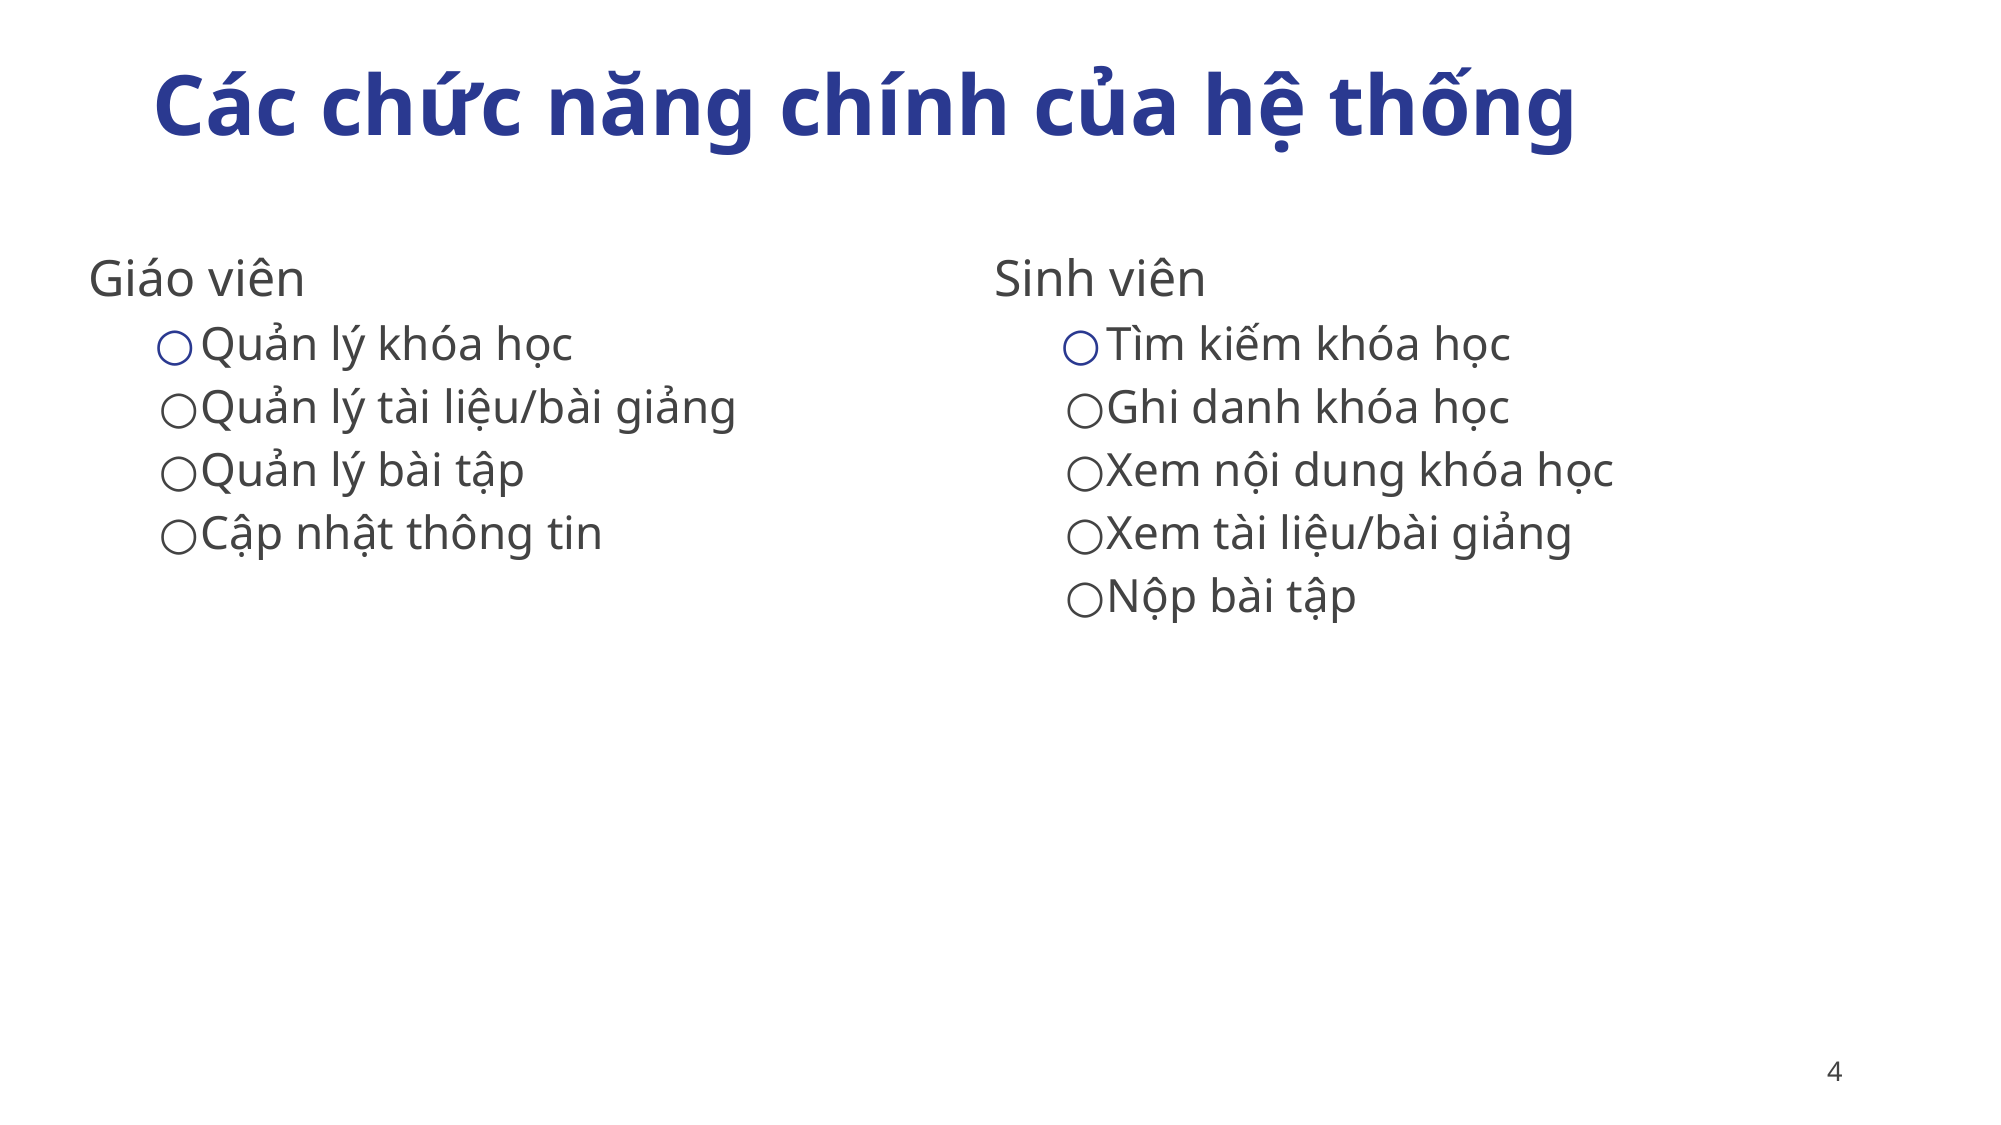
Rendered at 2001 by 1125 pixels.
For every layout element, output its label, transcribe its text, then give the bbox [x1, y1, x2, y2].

slide_number ‹#› [1742, 1029, 1863, 1116]
list Giáo viên Quản lý khóa học Quản lý tài liệu/bài giảng Quản lý bài tập Cập nhật thông tin [68, 217, 974, 1018]
list Sinh viên Tìm kiếm khóa học Ghi danh khóa học Xem nội dung khóa học Xem tài liệu/bài giảng Nộp bài tập [974, 217, 1932, 1061]
title Các chức năng chính của hệ thống [137, 0, 1863, 218]
